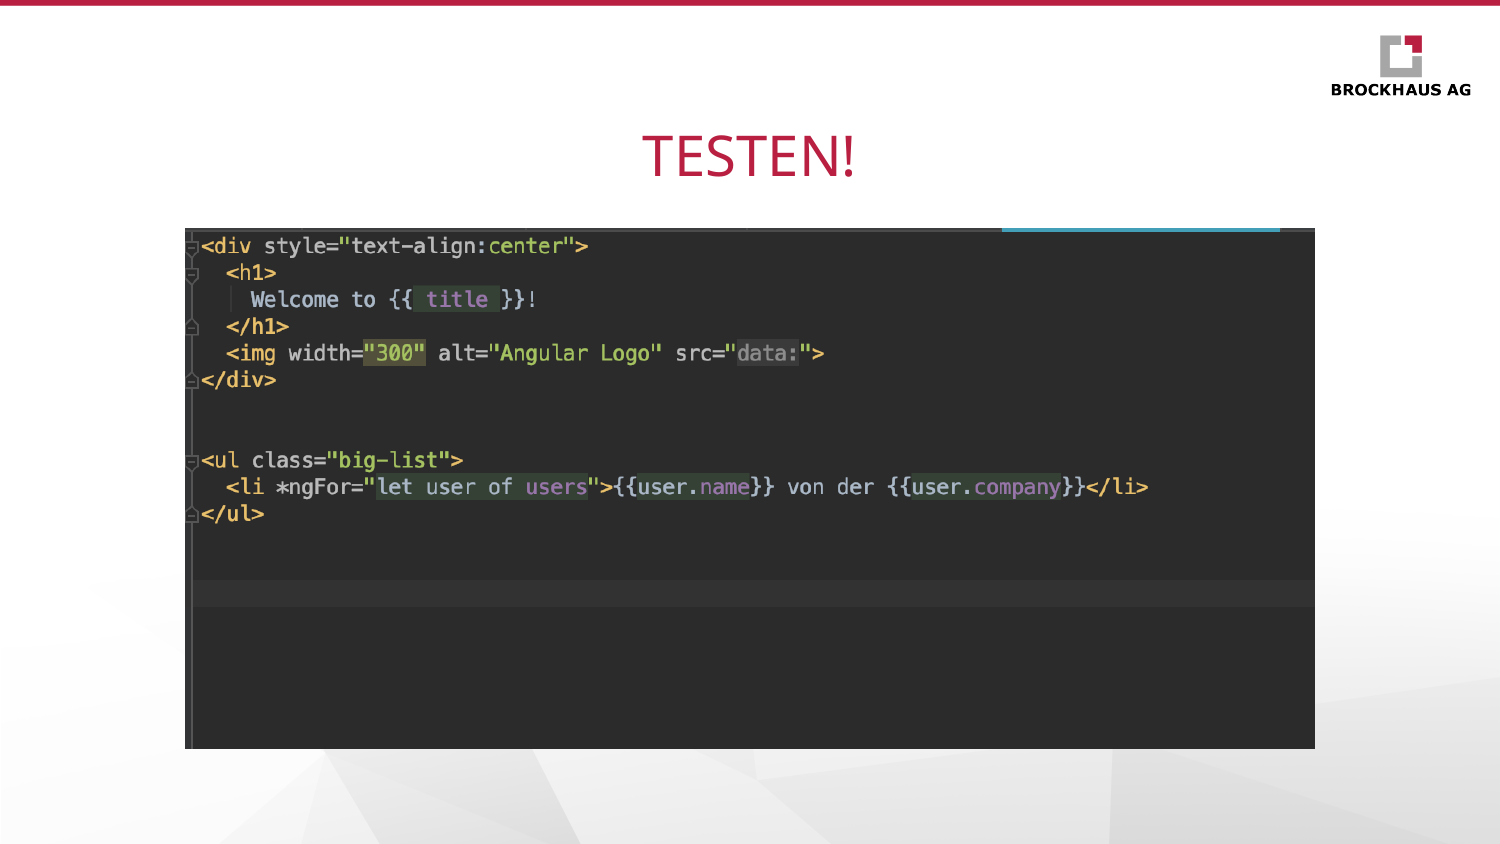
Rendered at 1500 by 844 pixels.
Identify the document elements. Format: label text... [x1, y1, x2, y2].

picture [0, 442, 1500, 844]
title Testen! [75, 104, 1425, 204]
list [184, 228, 1316, 749]
picture [0, 0, 1500, 99]
